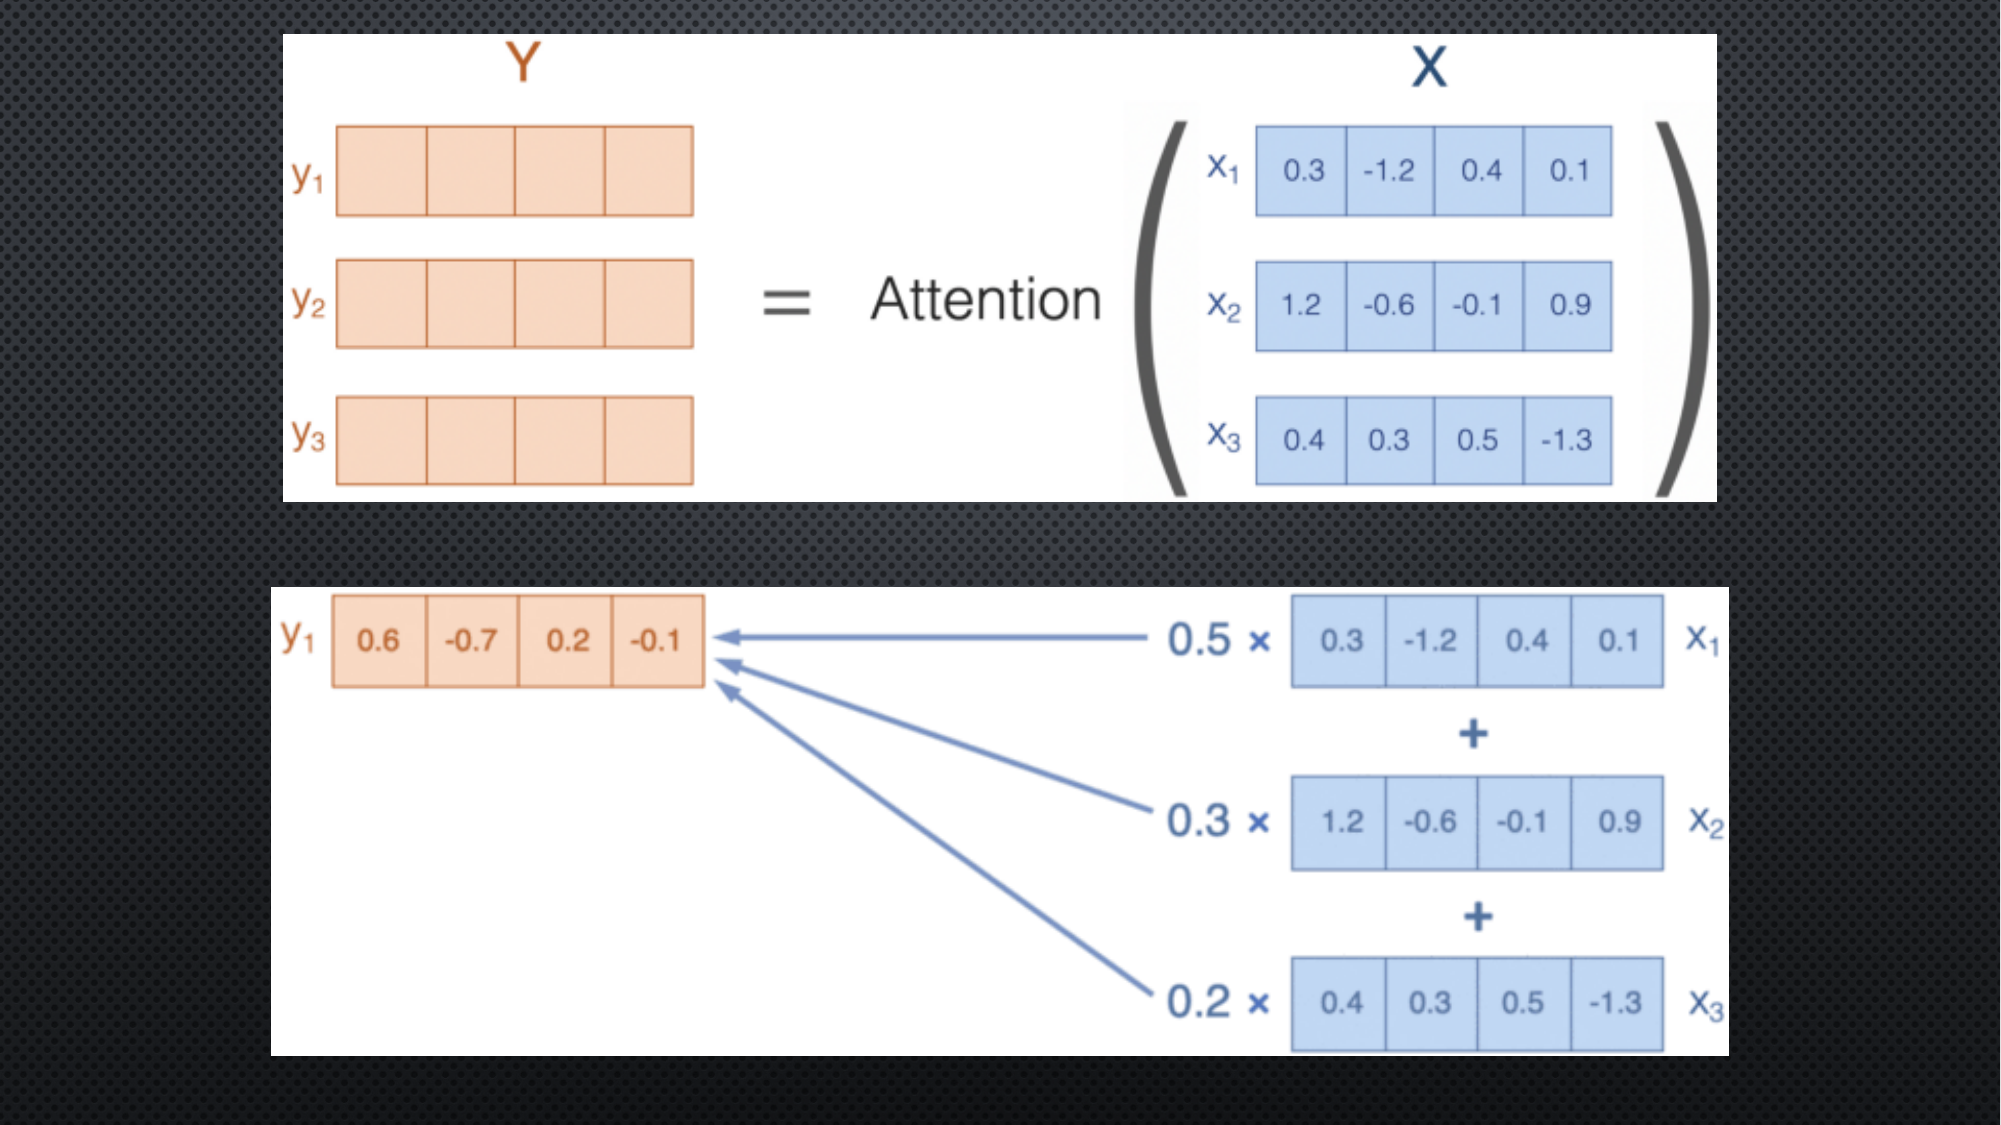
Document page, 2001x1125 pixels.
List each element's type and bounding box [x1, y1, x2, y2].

picture [271, 587, 1729, 1056]
picture [283, 34, 1717, 502]
